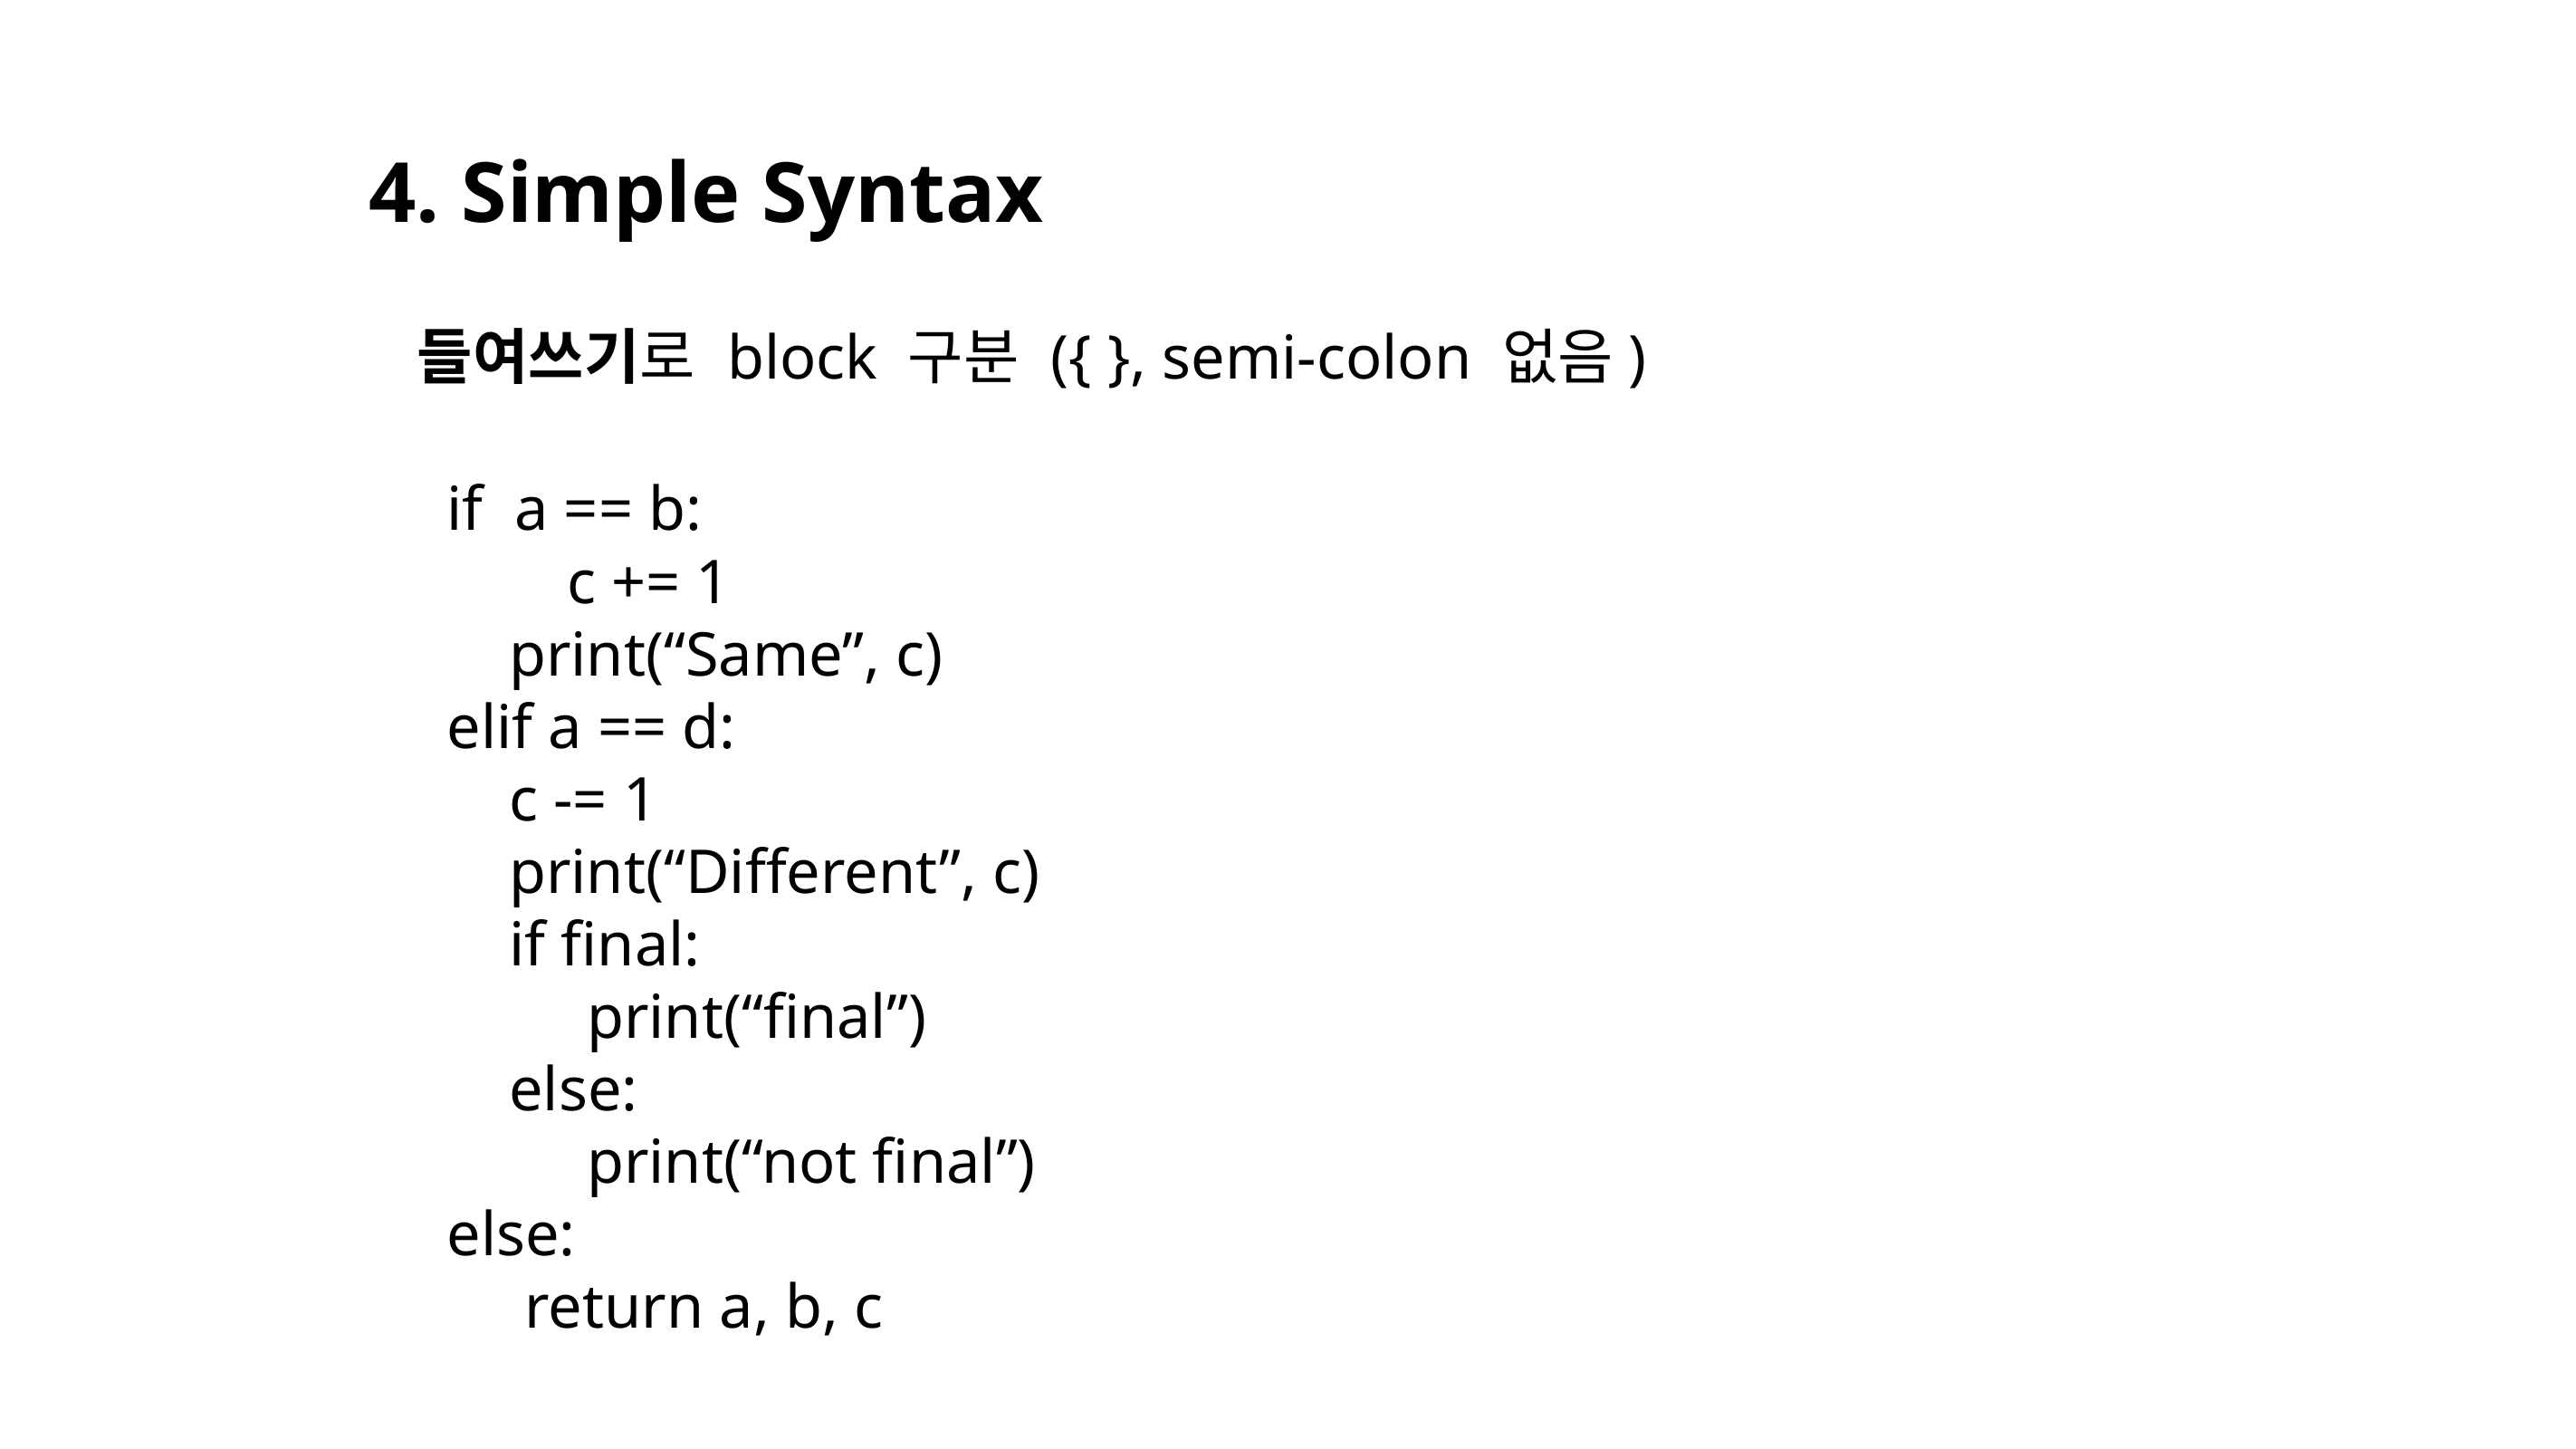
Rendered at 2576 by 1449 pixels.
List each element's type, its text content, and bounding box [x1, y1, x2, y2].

list 4. Simple Syntax 들여쓰기로 block 구분 ({ }, semi-colon 없음) if a == b: c += 1 print(“Same”, c) elif a == d: c -= 1 print(“Different”, c) if final: print(“final”) else: print(“not final”) else: return a, b, c [360, 131, 2094, 1401]
